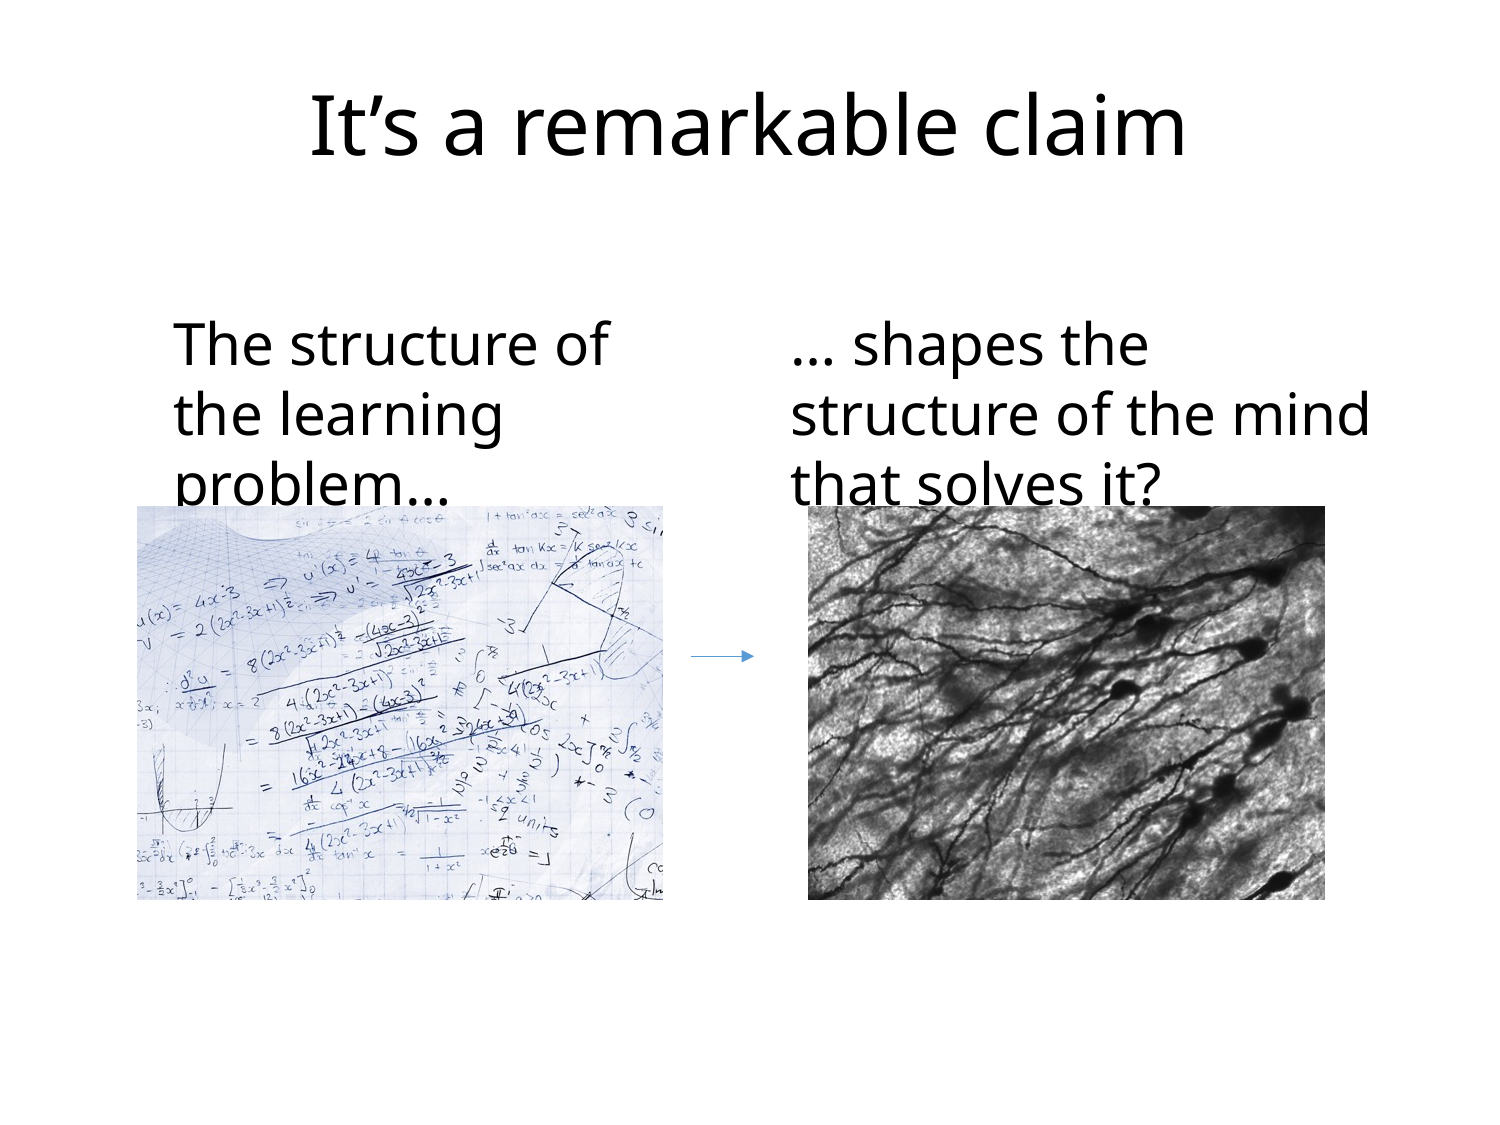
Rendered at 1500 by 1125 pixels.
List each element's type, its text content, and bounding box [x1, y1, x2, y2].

picture [808, 506, 1325, 900]
picture [136, 506, 663, 900]
text_box … shapes the structure of the mind that solves it? [776, 299, 1415, 525]
text_box The structure of the learning problem… [158, 299, 688, 525]
title It’s a remarkable claim [103, 59, 1397, 198]
